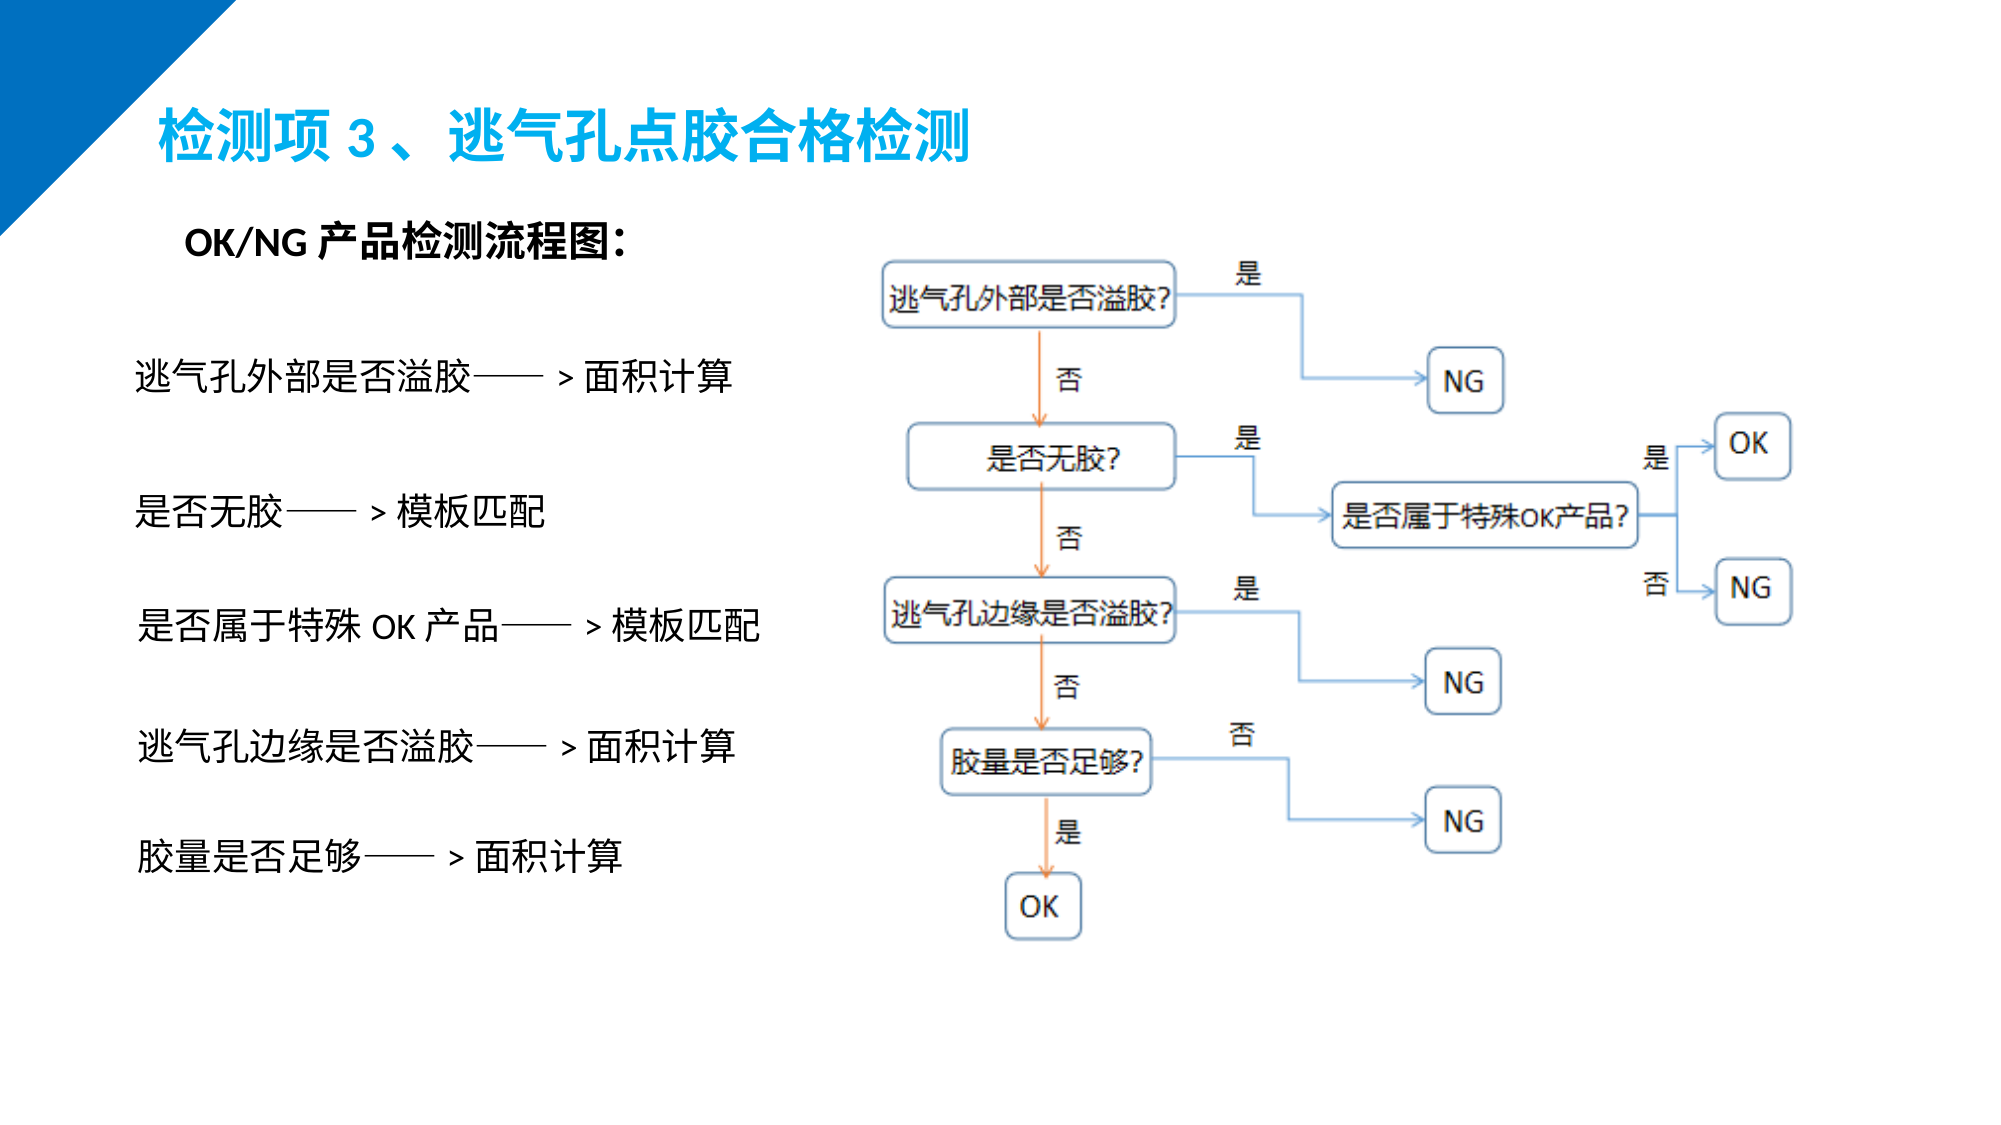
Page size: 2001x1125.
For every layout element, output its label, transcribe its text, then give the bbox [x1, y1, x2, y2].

text_box 逃气孔边缘是否溢胶——>面积计算 [122, 715, 786, 775]
text_box 是否无胶——>模板匹配 [119, 480, 783, 541]
text_box OK/NG产品检测流程图： [169, 207, 634, 273]
text_box 逃气孔外部是否溢胶——>面积计算 [119, 345, 783, 406]
text_box [0, 0, 238, 238]
picture [817, 232, 1857, 989]
text_box 胶量是否足够——>面积计算 [122, 826, 786, 886]
text_box 是否属于特殊OK产品——>模板匹配 [122, 594, 786, 655]
text_box 检测项3、逃气孔点胶合格检测 [142, 92, 1015, 177]
